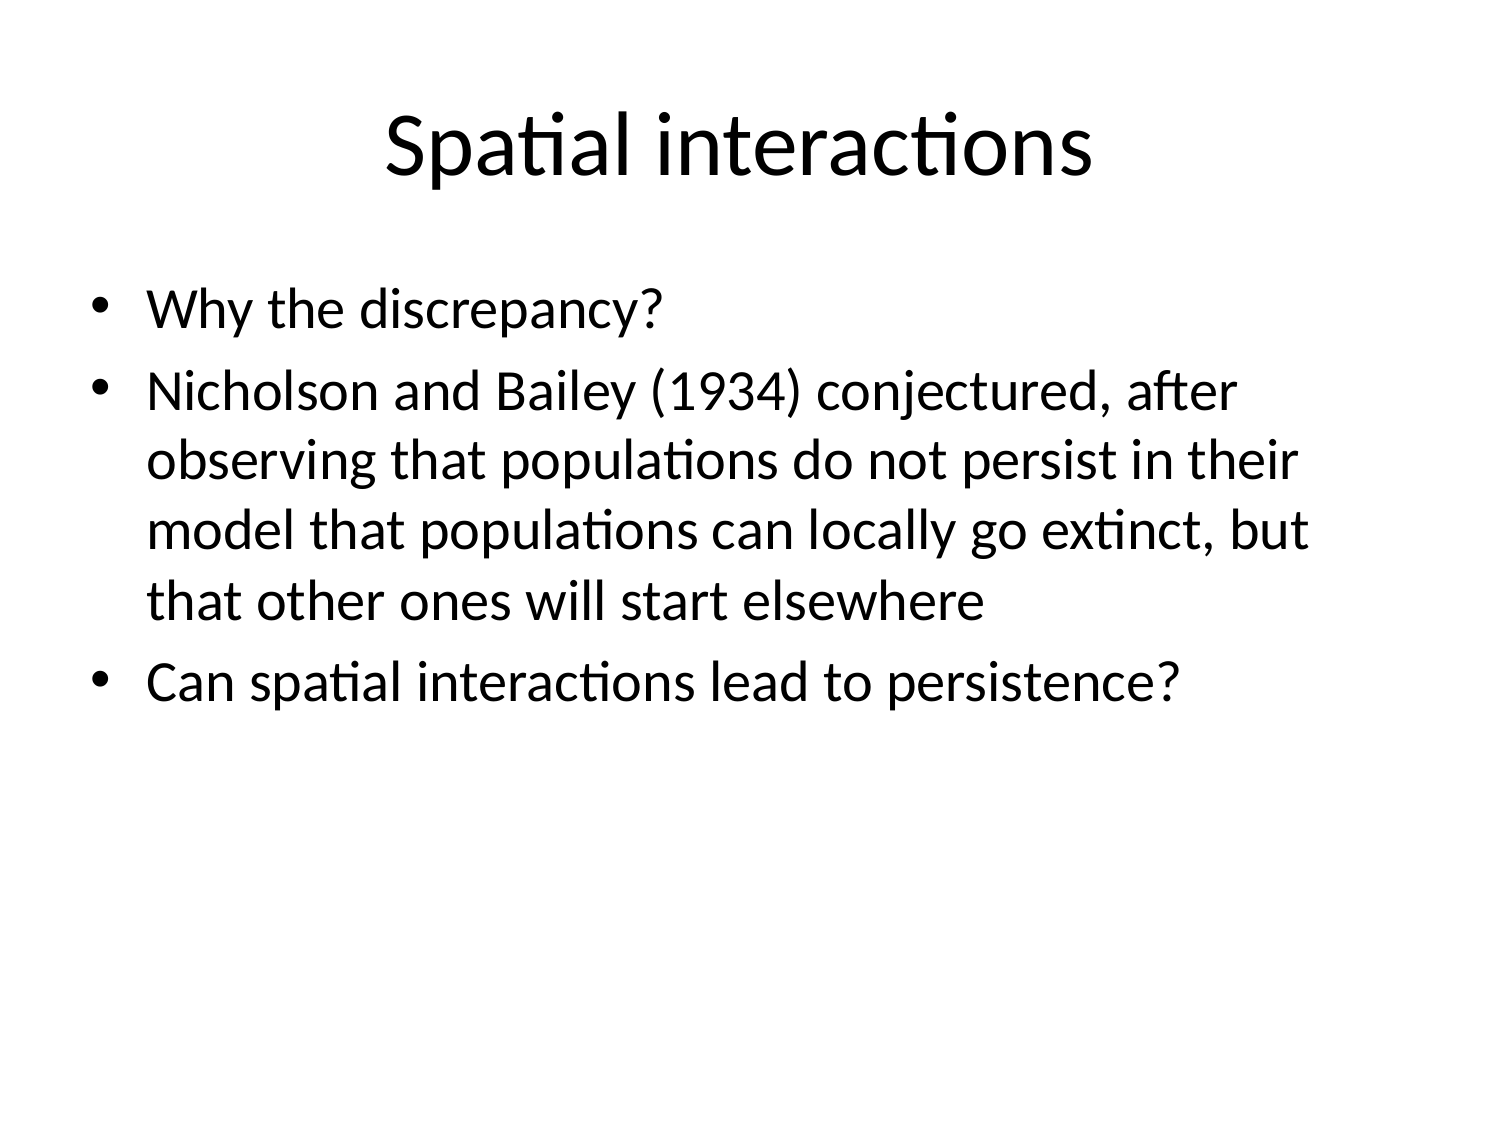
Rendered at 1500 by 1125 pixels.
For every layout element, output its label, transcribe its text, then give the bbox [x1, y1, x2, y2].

list Why the discrepancy? Nicholson and Bailey (1934) conjectured, after observing that populations do not persist in their model that populations can locally go extinct, but that other ones will start elsewhere Can spatial interactions lead to persistence? [75, 262, 1425, 1005]
title Spatial interactions [75, 45, 1425, 233]
